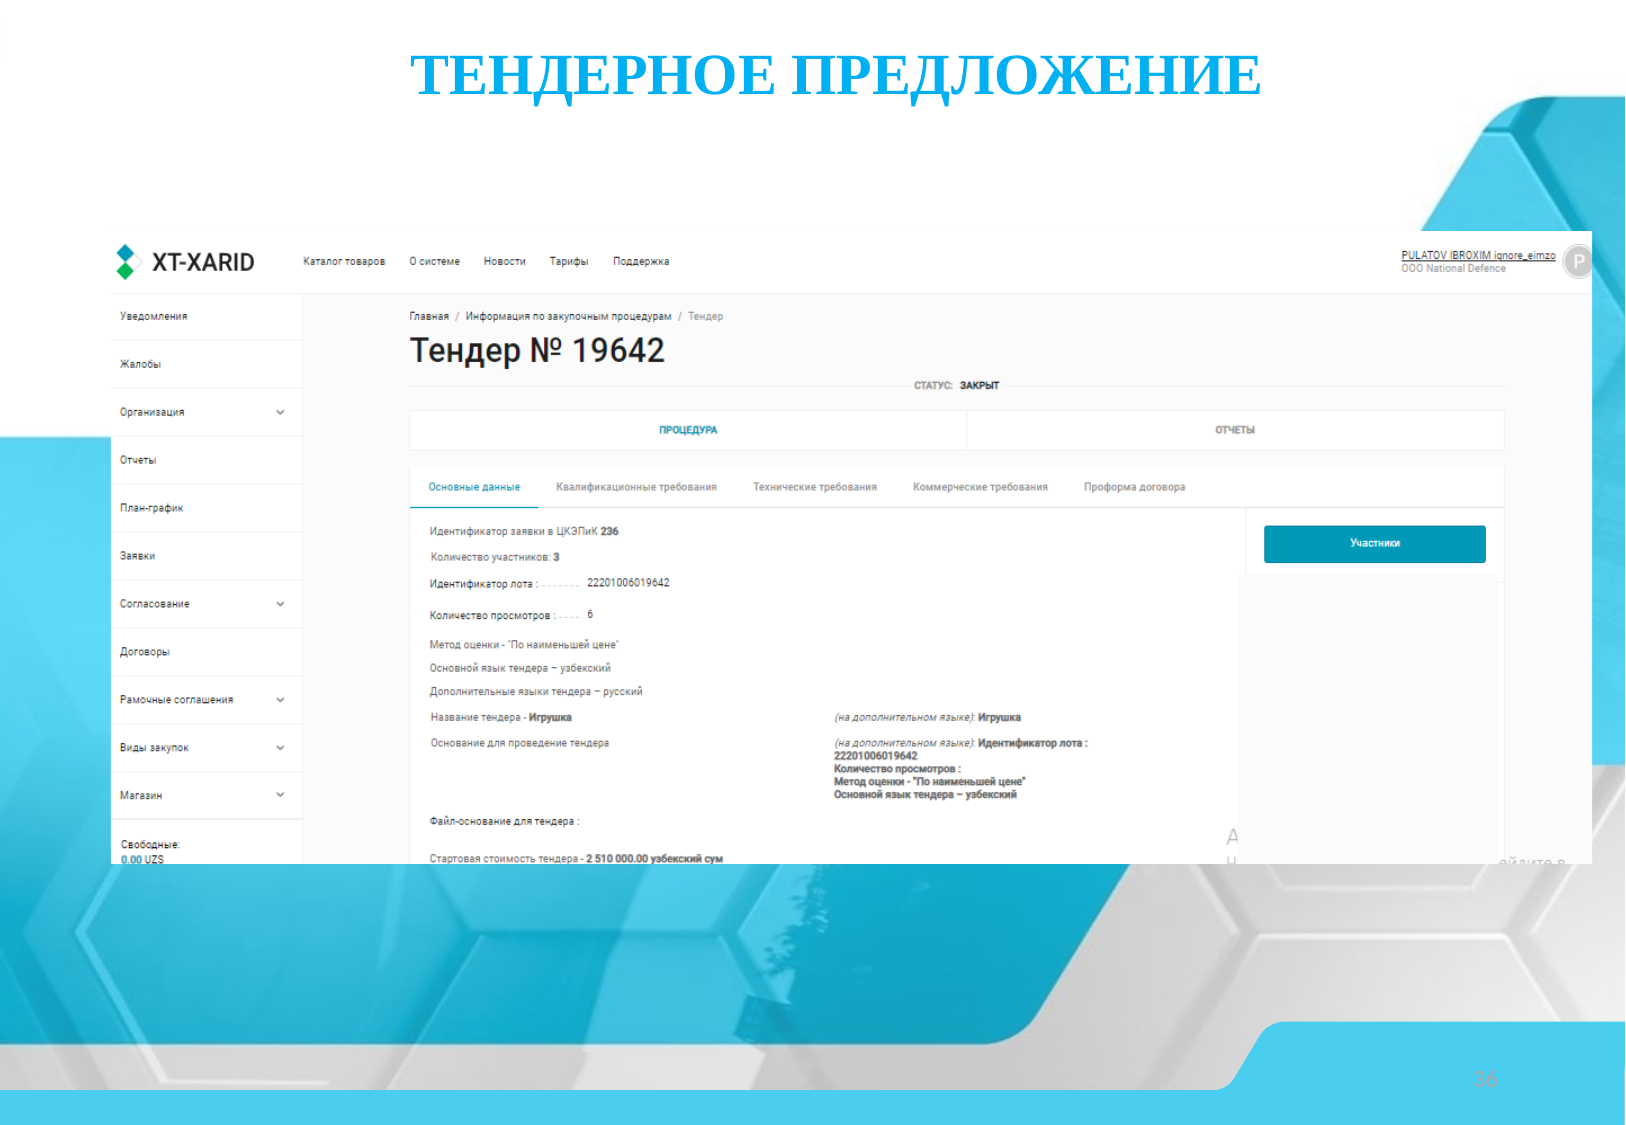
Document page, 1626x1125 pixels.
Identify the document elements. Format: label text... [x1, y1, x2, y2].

text_box тендерное предложение [354, 37, 1335, 114]
slide_number 36 [1147, 1047, 1514, 1108]
picture [0, 0, 1625, 1090]
